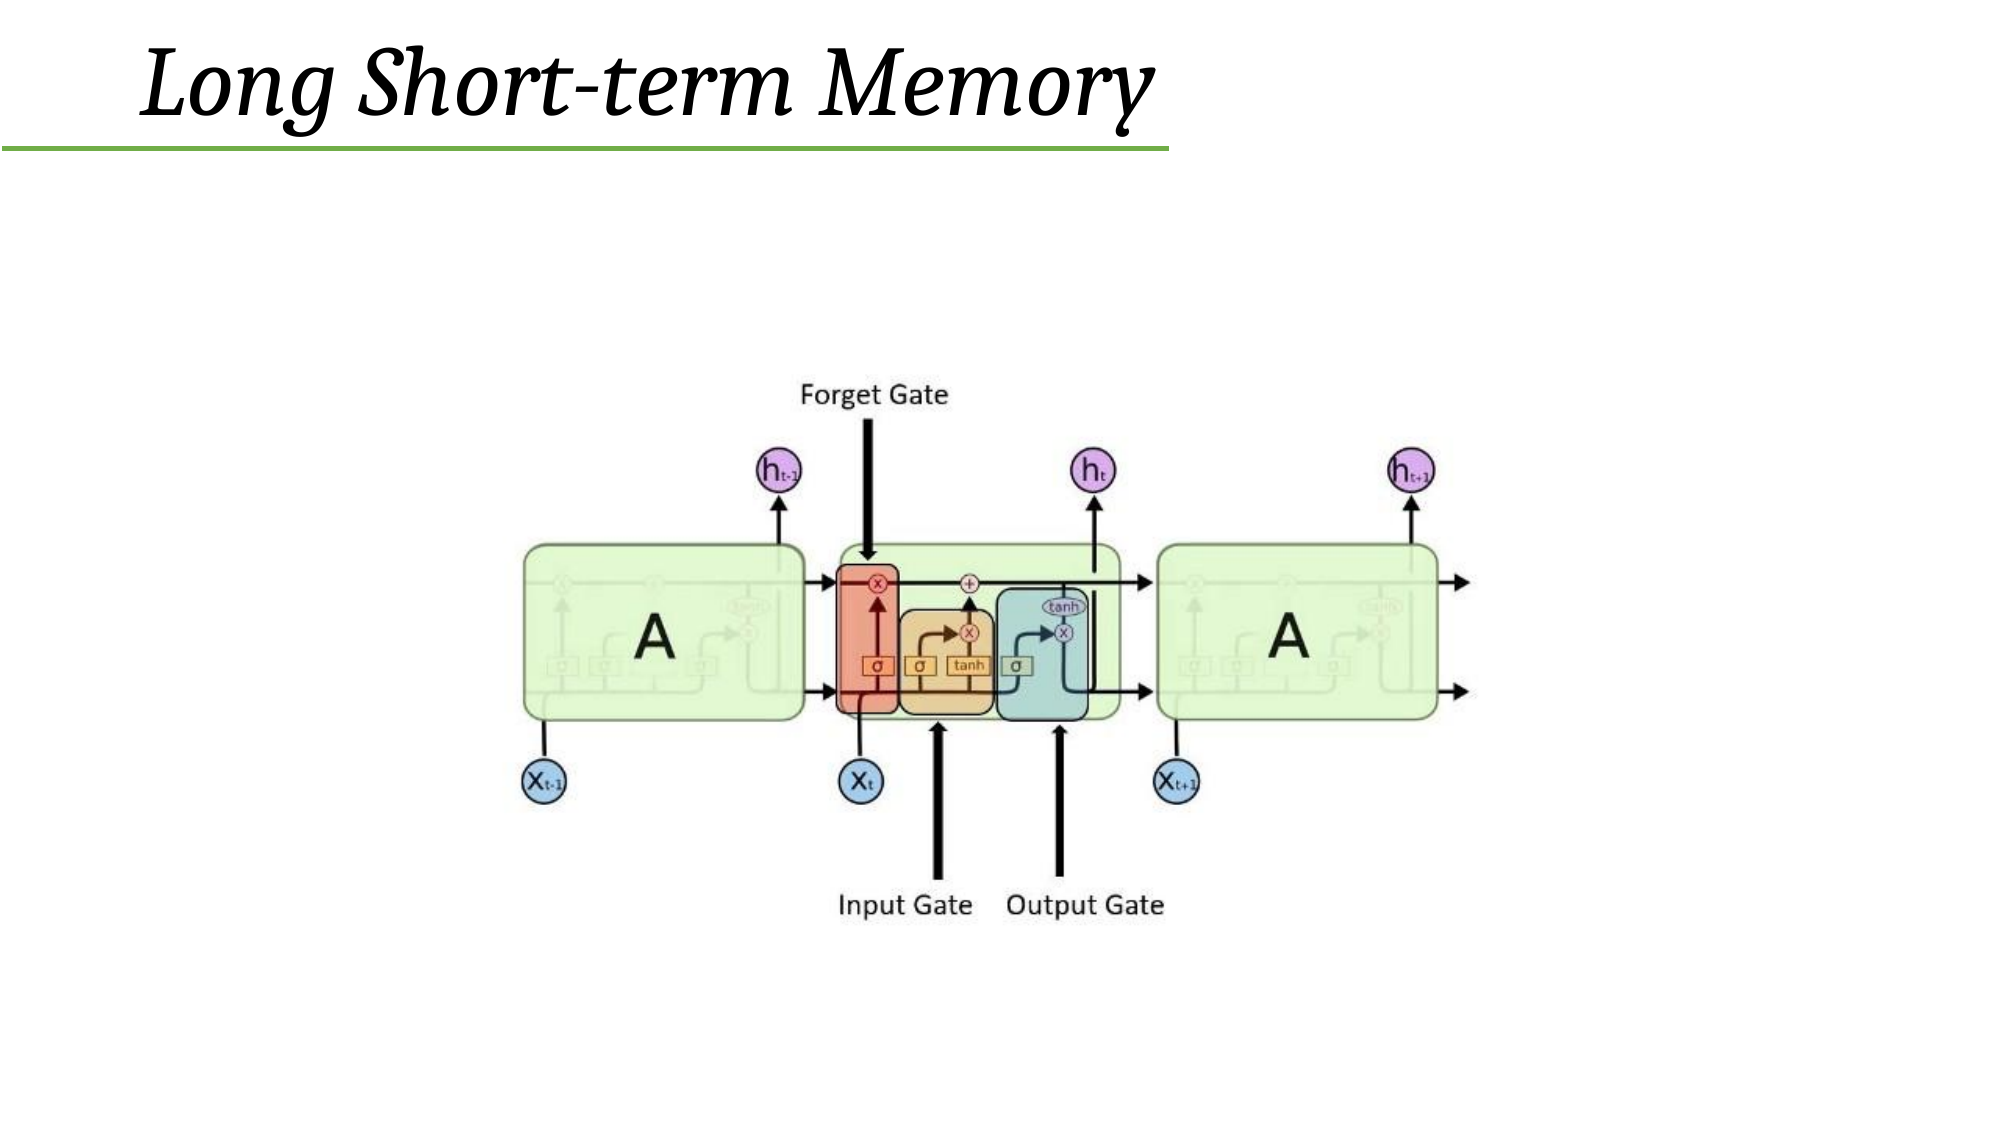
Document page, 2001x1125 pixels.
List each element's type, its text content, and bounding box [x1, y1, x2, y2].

text_box Long Short-term Memory [124, 21, 1291, 149]
picture [452, 312, 1548, 1010]
